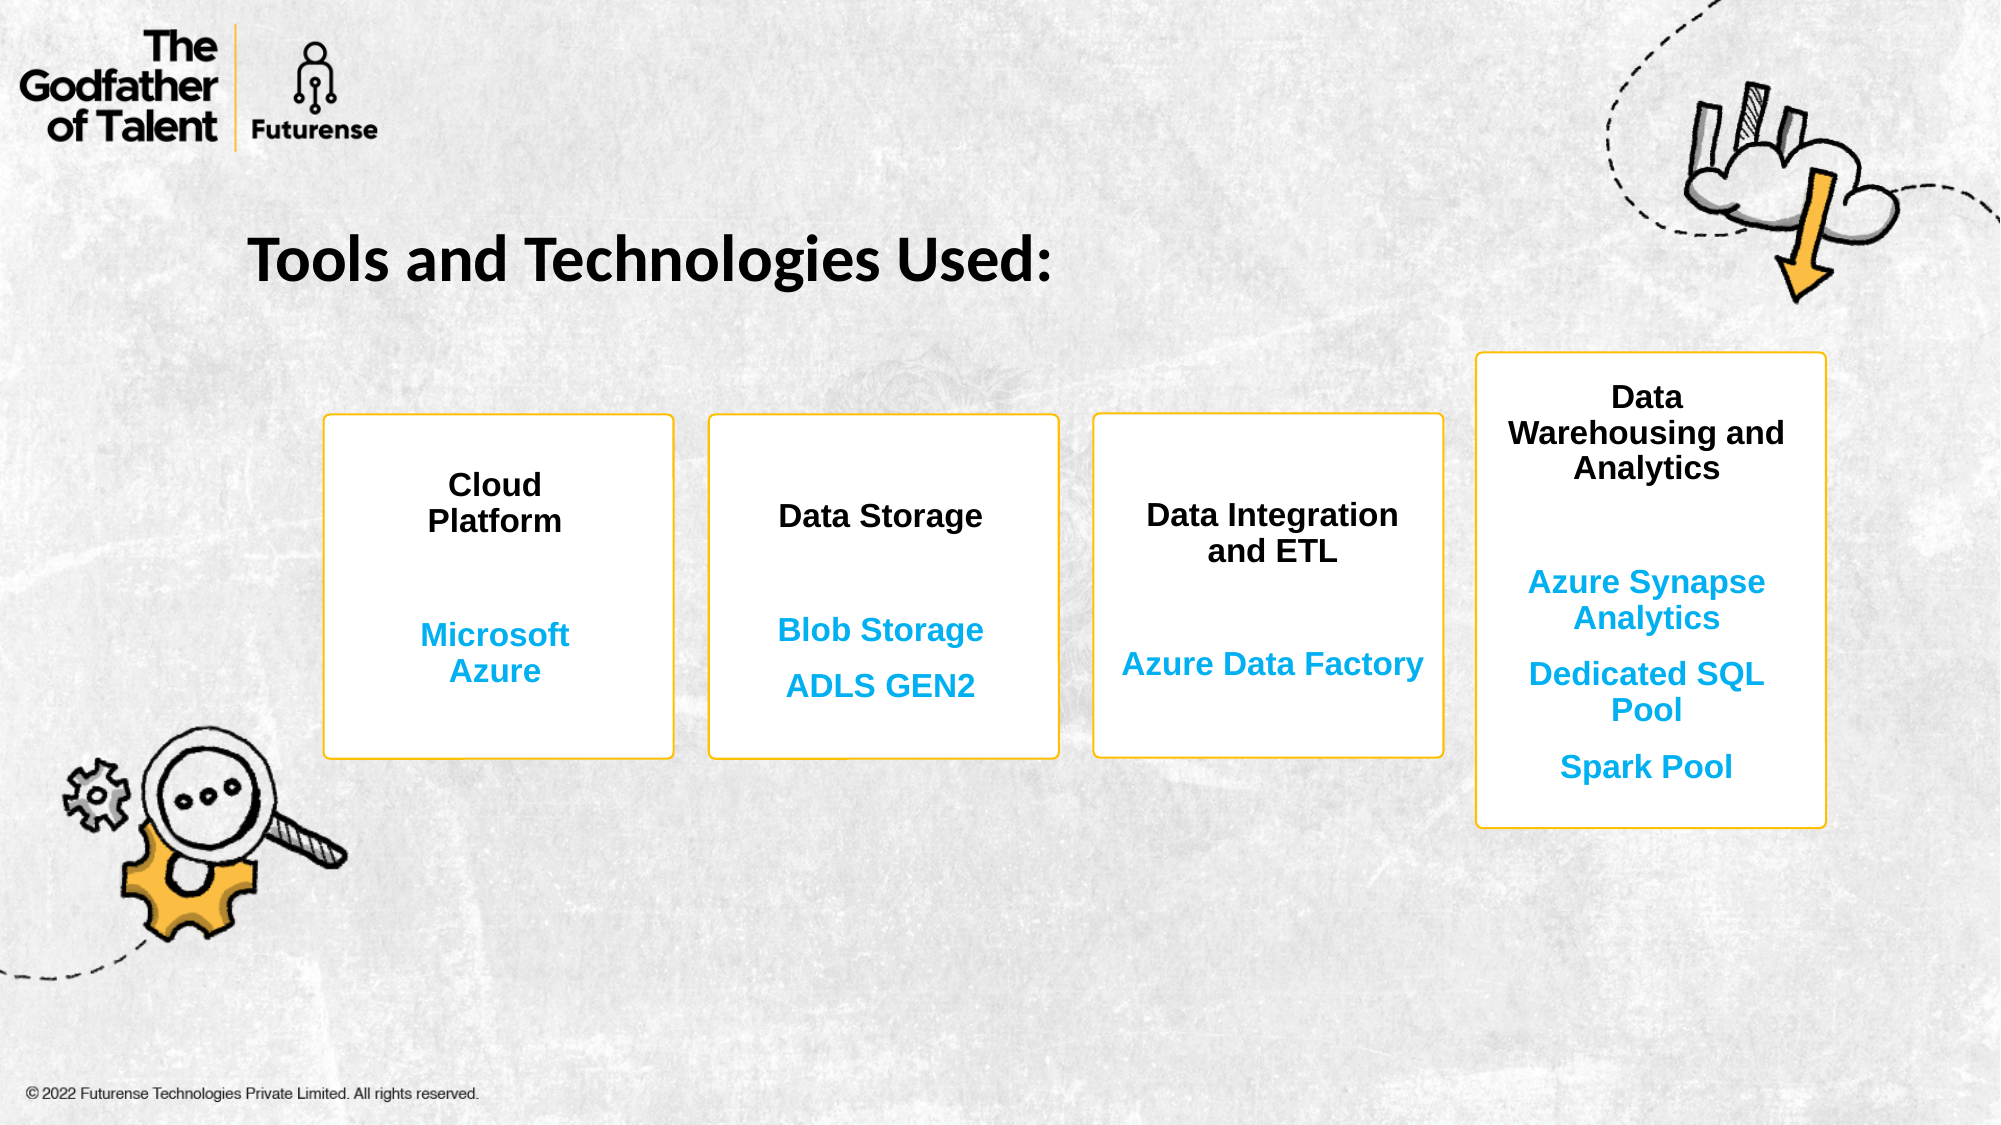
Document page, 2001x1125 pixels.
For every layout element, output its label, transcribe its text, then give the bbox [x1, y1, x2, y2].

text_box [708, 414, 1059, 759]
title Tools and Technologies Used: [232, 150, 1468, 354]
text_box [1475, 352, 1827, 829]
text_box [322, 413, 675, 760]
picture [0, 0, 2001, 1125]
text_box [1093, 413, 1444, 758]
text_box Cloud Platform Microsoft Azure [373, 460, 618, 720]
